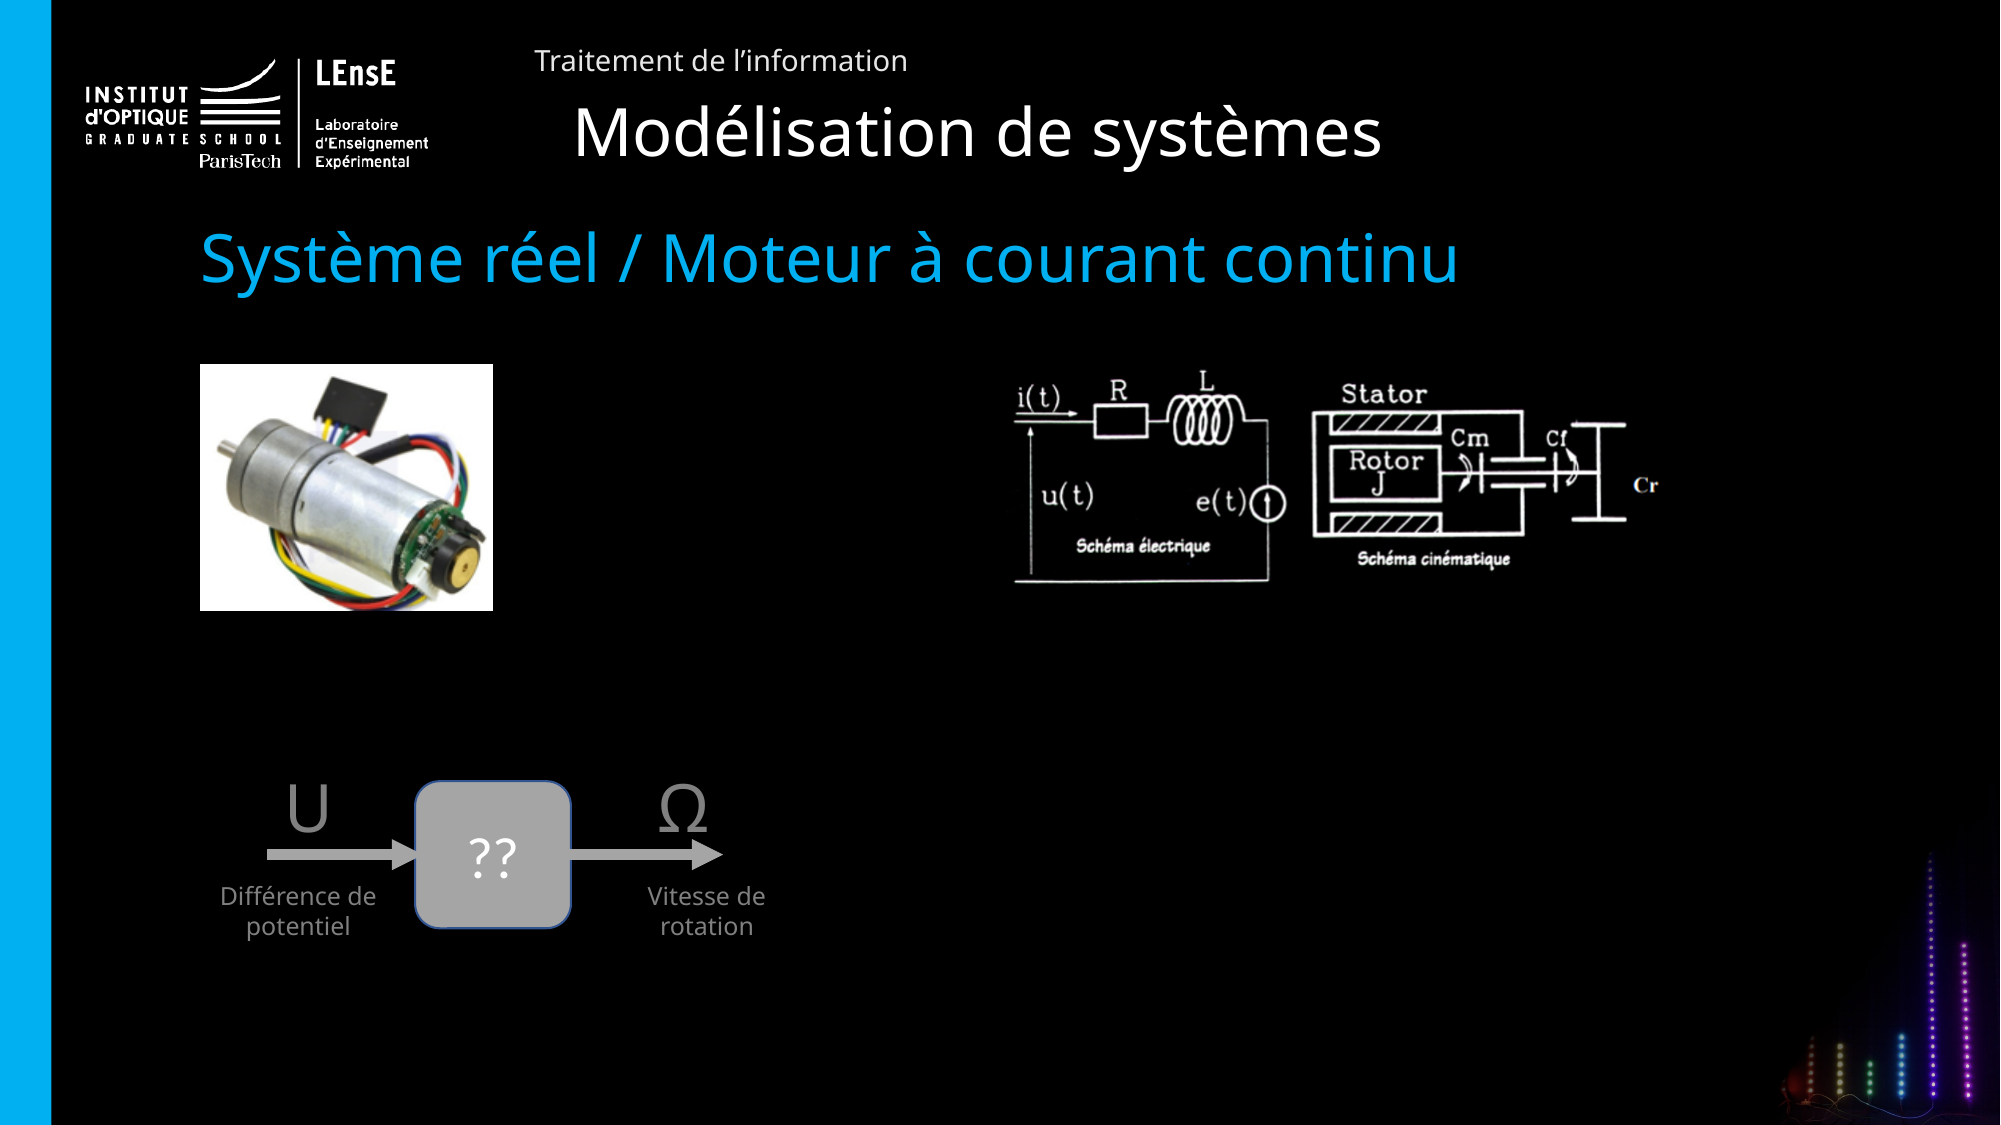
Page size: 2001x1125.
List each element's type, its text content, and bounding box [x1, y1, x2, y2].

text_box U [269, 758, 359, 849]
picture [53, 23, 463, 192]
text_box Modélisation de systèmes [557, 82, 1400, 178]
text_box Système réel / Moteur à courant continu [185, 208, 1644, 304]
picture [999, 367, 1668, 589]
picture [200, 364, 493, 611]
picture [1756, 781, 2000, 1125]
text_box Ω [642, 758, 771, 854]
text_box [0, 0, 52, 1125]
text_box Vitesse de rotation [609, 873, 805, 948]
text_box Différence de potentiel [200, 873, 397, 948]
text_box Traitement de l’information [519, 34, 924, 85]
text_box ?? [414, 780, 572, 930]
